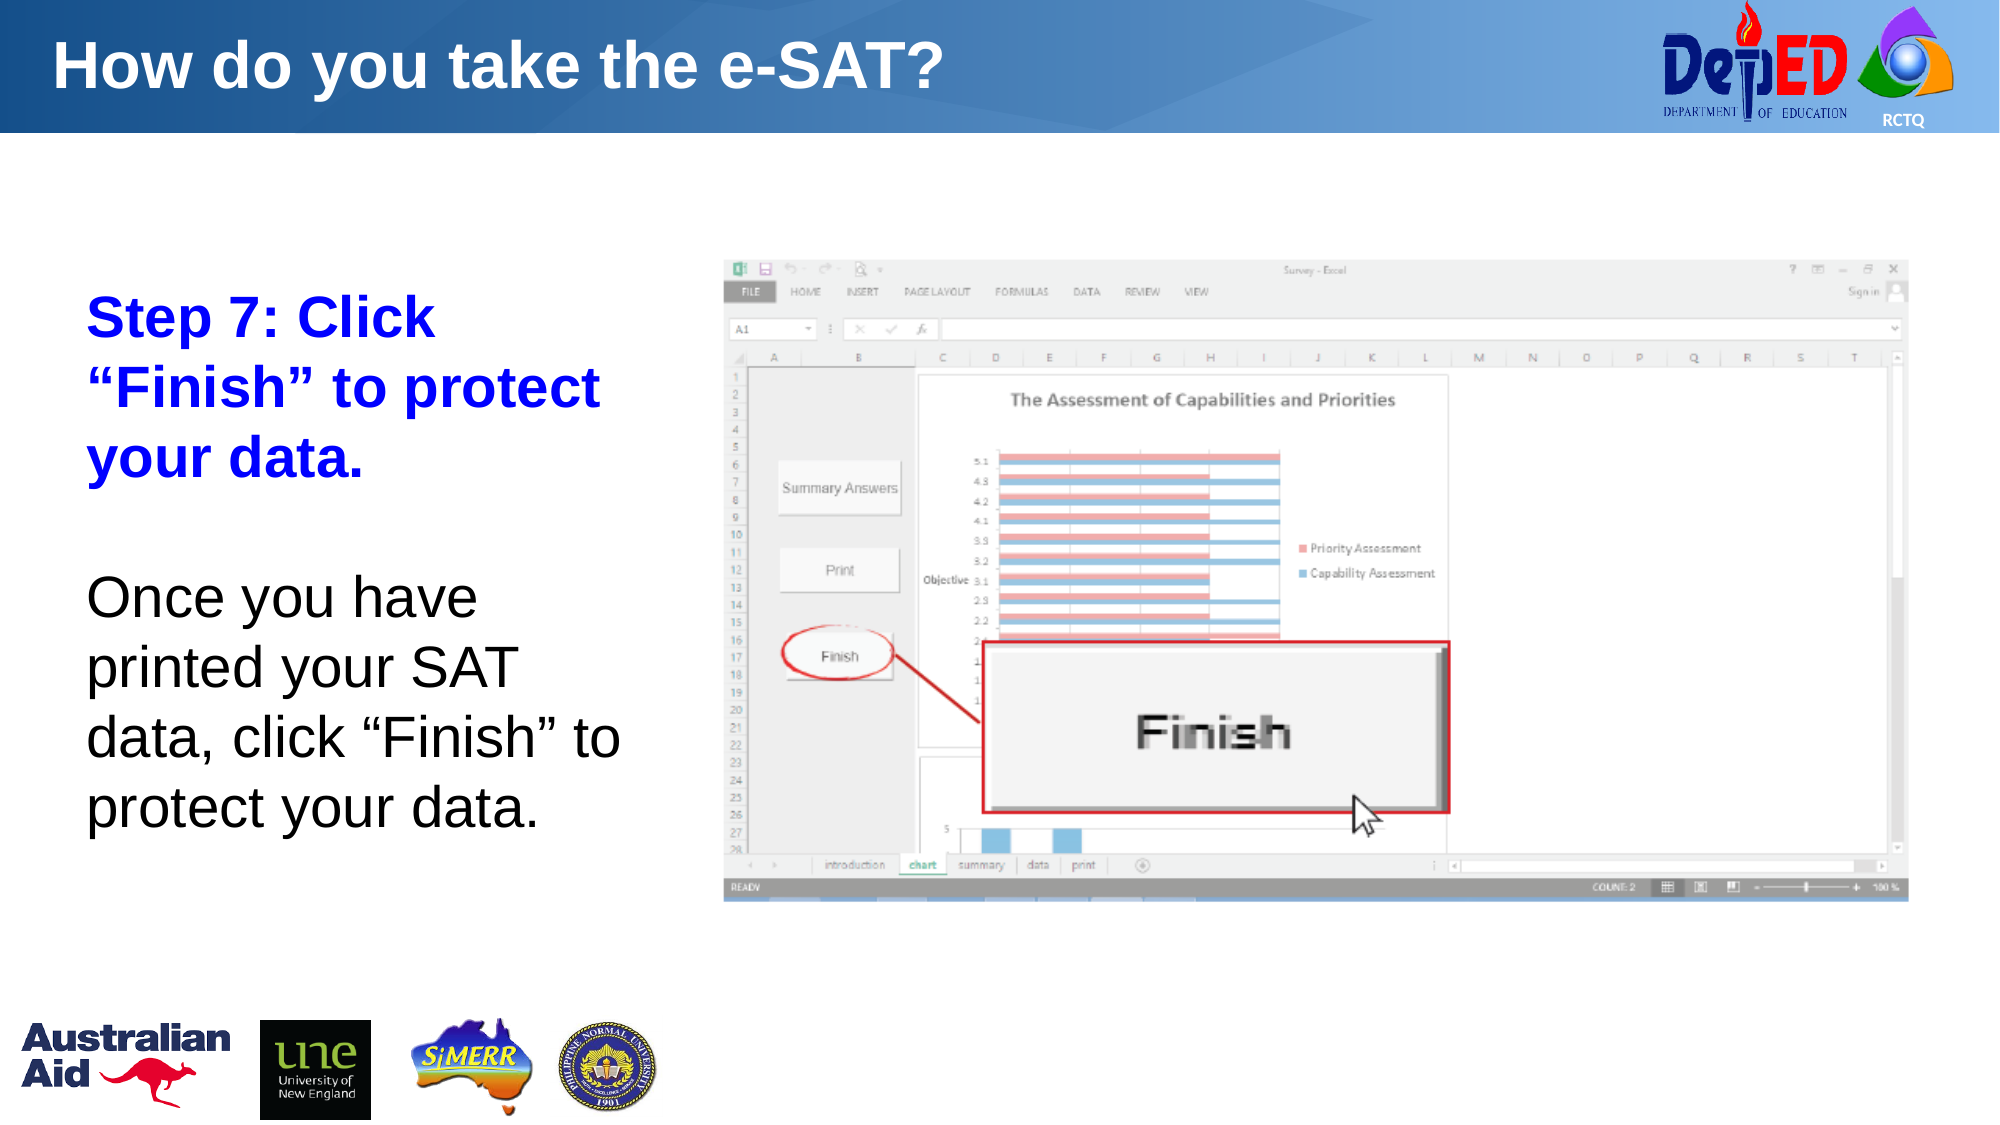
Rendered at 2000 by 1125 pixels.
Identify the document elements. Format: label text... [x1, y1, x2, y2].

picture [391, 994, 663, 1125]
picture [21, 1023, 230, 1108]
picture [709, 249, 1923, 913]
picture [1854, 3, 1958, 100]
picture [260, 1020, 371, 1120]
text_box Step 7: Click “Finish” to protect your data. Once you have printed your SAT data, click “Finish” to protect your data. [71, 272, 672, 847]
picture [1663, 0, 1847, 122]
title How do you take the e-SAT? [37, 12, 1837, 113]
